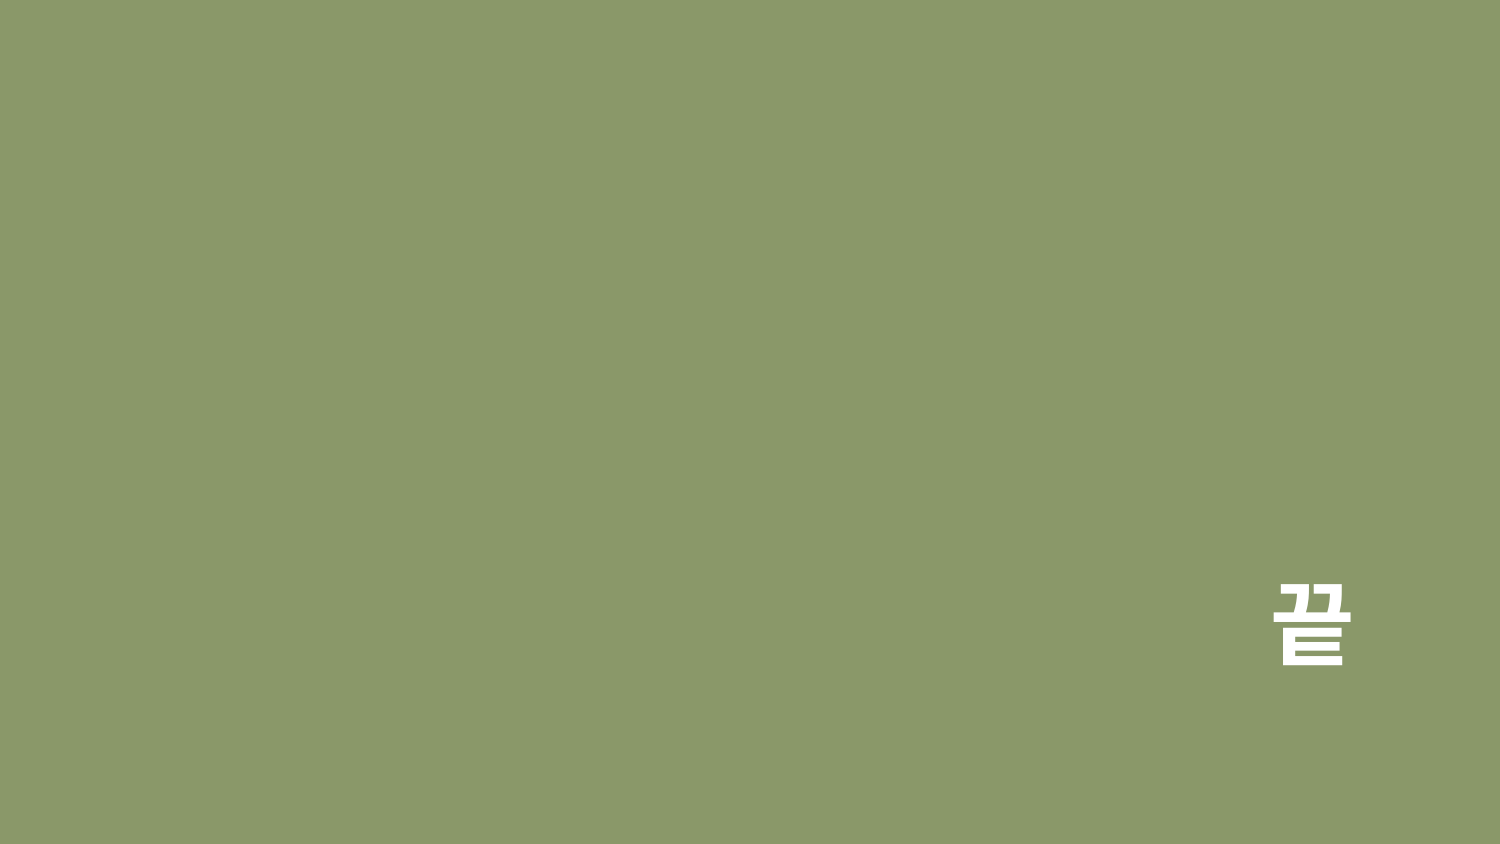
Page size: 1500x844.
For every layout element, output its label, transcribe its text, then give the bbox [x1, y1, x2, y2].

text_box 끝 [1256, 559, 1371, 685]
